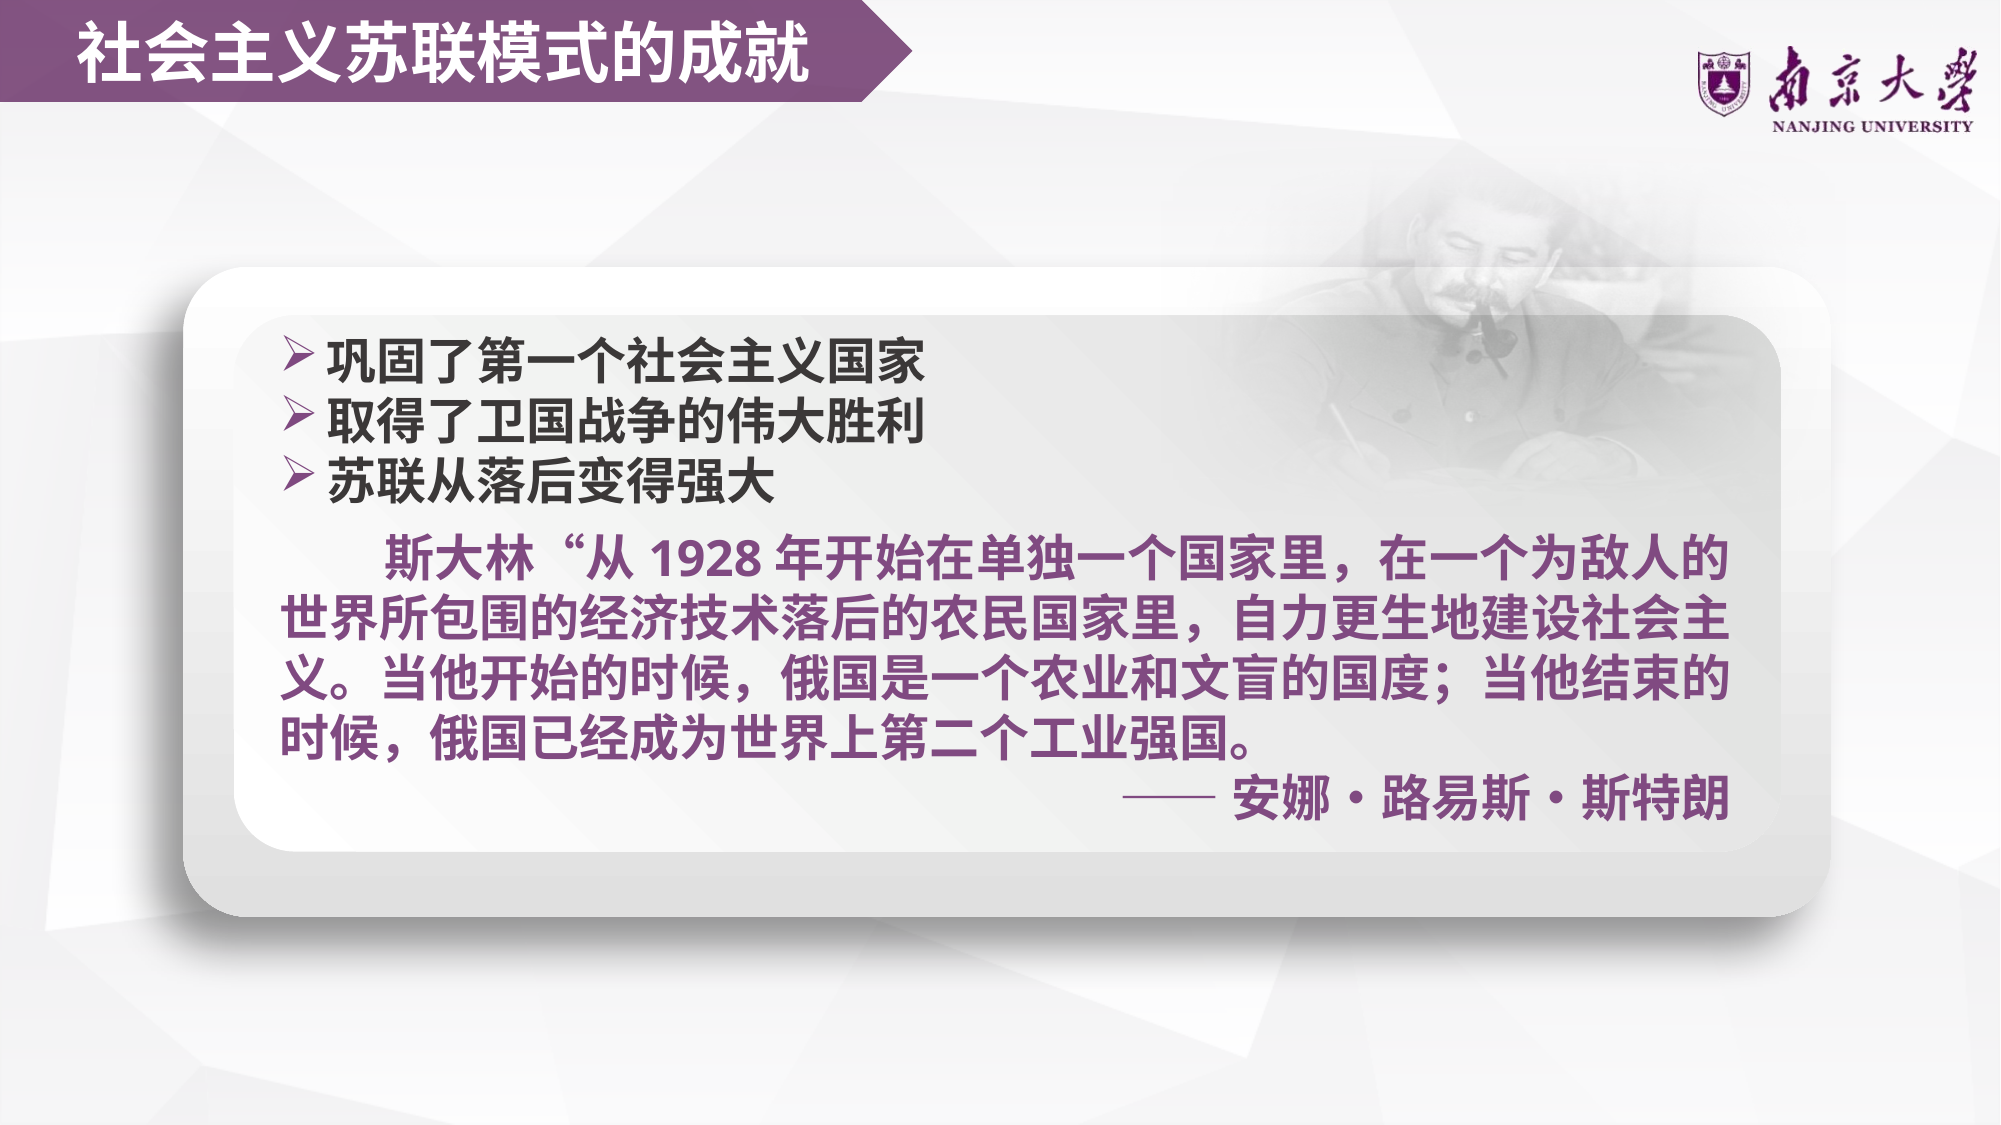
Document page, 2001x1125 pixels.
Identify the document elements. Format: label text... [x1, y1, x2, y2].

text_box 社会主义苏联模式的成就 [0, 0, 914, 103]
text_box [183, 266, 1832, 917]
picture [0, 0, 2001, 1125]
